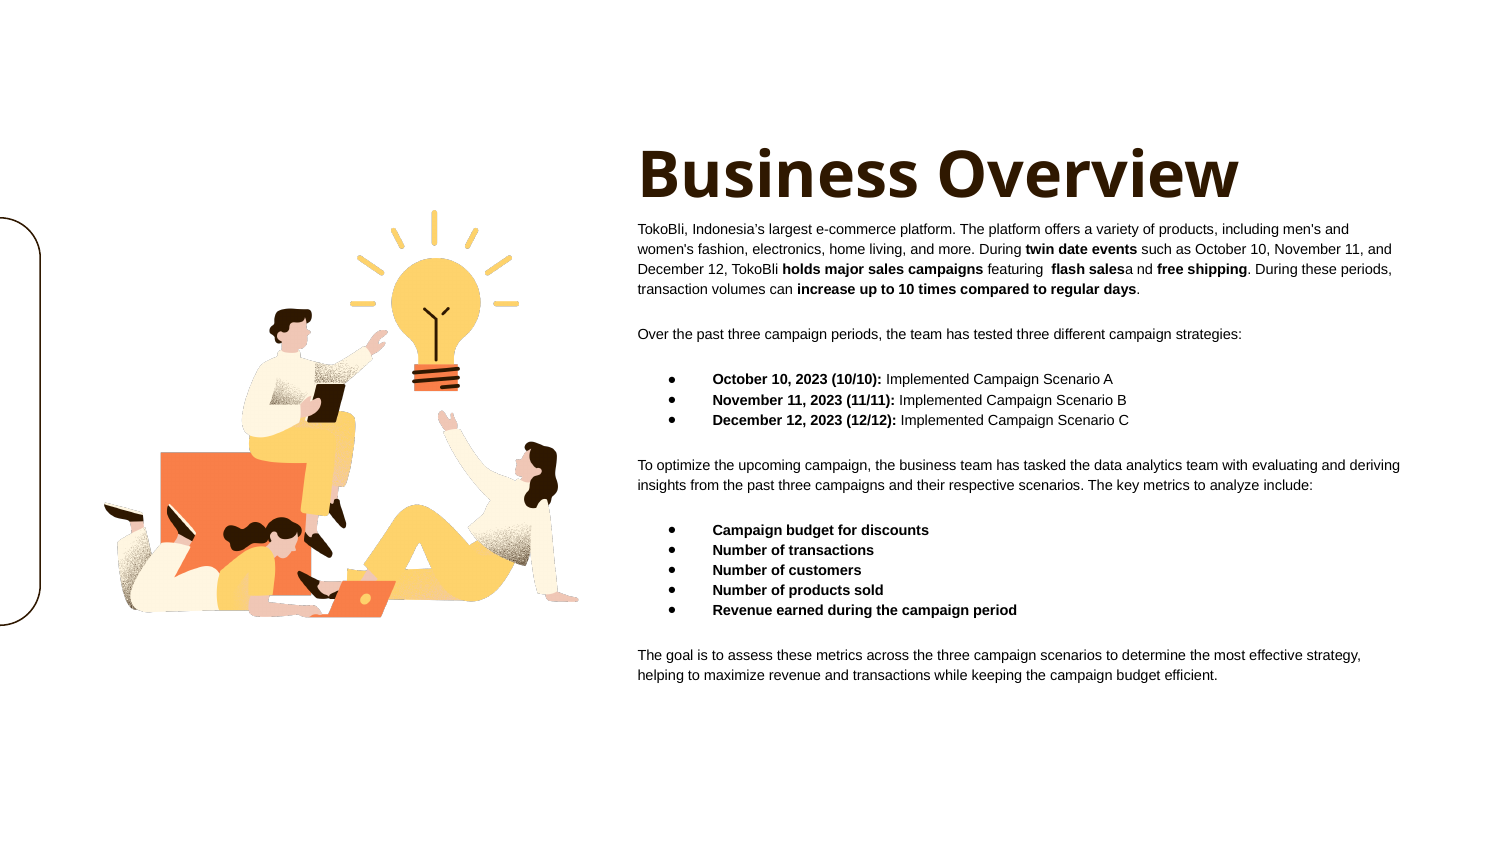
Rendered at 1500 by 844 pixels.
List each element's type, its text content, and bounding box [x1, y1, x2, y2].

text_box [0, 217, 41, 626]
text_box Business Overview [637, 132, 1277, 210]
text_box TokoBli, Indonesia’s largest e-commerce platform. The platform offers a variety of products, including men's and women's fashion, electronics, home living, and more. During twin date events such as October 10, November 11, and December 12, TokoBli holds major sales campaigns featuring flash salesa nd free shipping. During these periods, transaction volumes can increase up to 10 times compared to regular days. Over the past three campaign periods, the team has tested three different campaign strategies: October 10, 2023 (10/10): Implemented Campaign Scenario A November 11, 2023 (11/11): Implemented Campaign Scenario B December 12, 2023 (12/12): Implemented Campaign Scenario C To optimize the upcoming campaign, the business team has tasked the data analytics team with evaluating and deriving insights from the past three campaigns and their respective scenarios. The key metrics to analyze include: Campaign budget for discounts Number of transactions Number of customers Number of products sold Revenue earned during the campaign period The goal is to assess these metrics across the three campaign scenarios to determine the most effective strategy, helping to maximize revenue and transactions while keeping the campaign budget efficient. [637, 217, 1401, 684]
text_box [104, 210, 579, 619]
